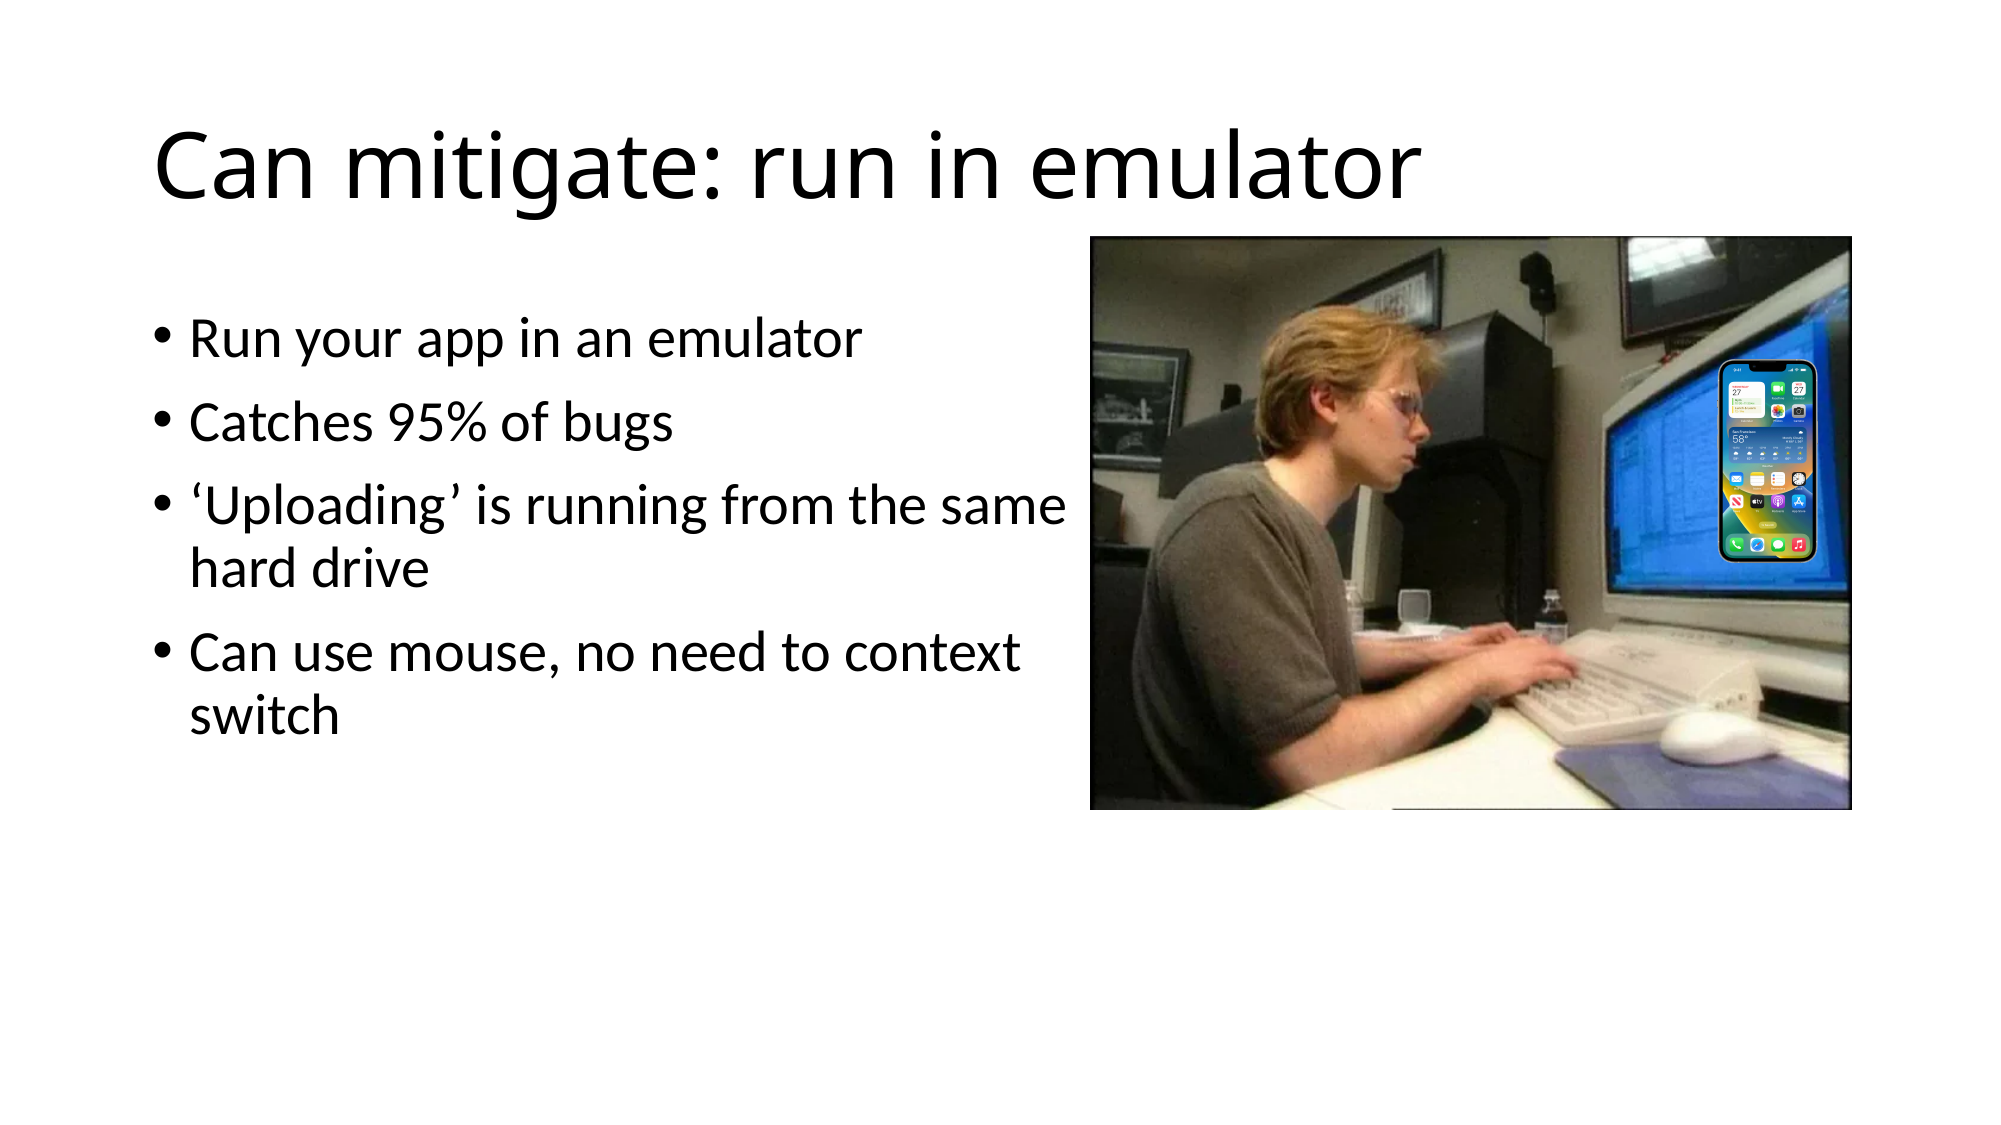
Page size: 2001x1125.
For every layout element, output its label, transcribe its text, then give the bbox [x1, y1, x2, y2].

title Can mitigate: run in emulator [137, 59, 1863, 278]
picture [1090, 236, 1852, 810]
list Run your app in an emulator Catches 95% of bugs ‘Uploading’ is running from the same hard drive Can use mouse, no need to context switch [137, 299, 1863, 1014]
